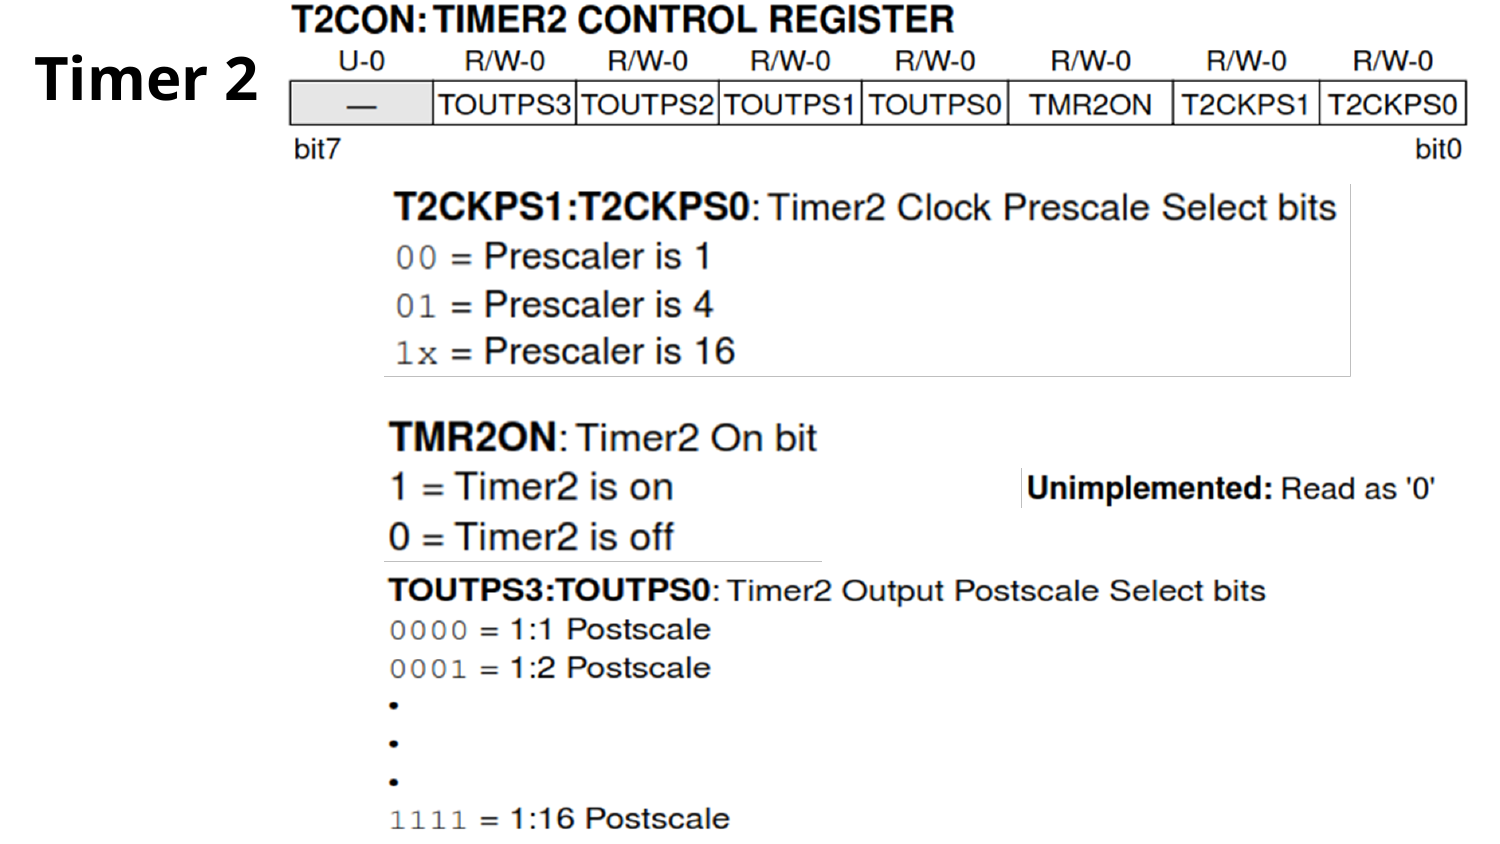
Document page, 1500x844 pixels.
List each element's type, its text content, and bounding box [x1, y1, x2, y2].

title Timer 2 [34, 25, 279, 129]
picture [284, 0, 1472, 844]
